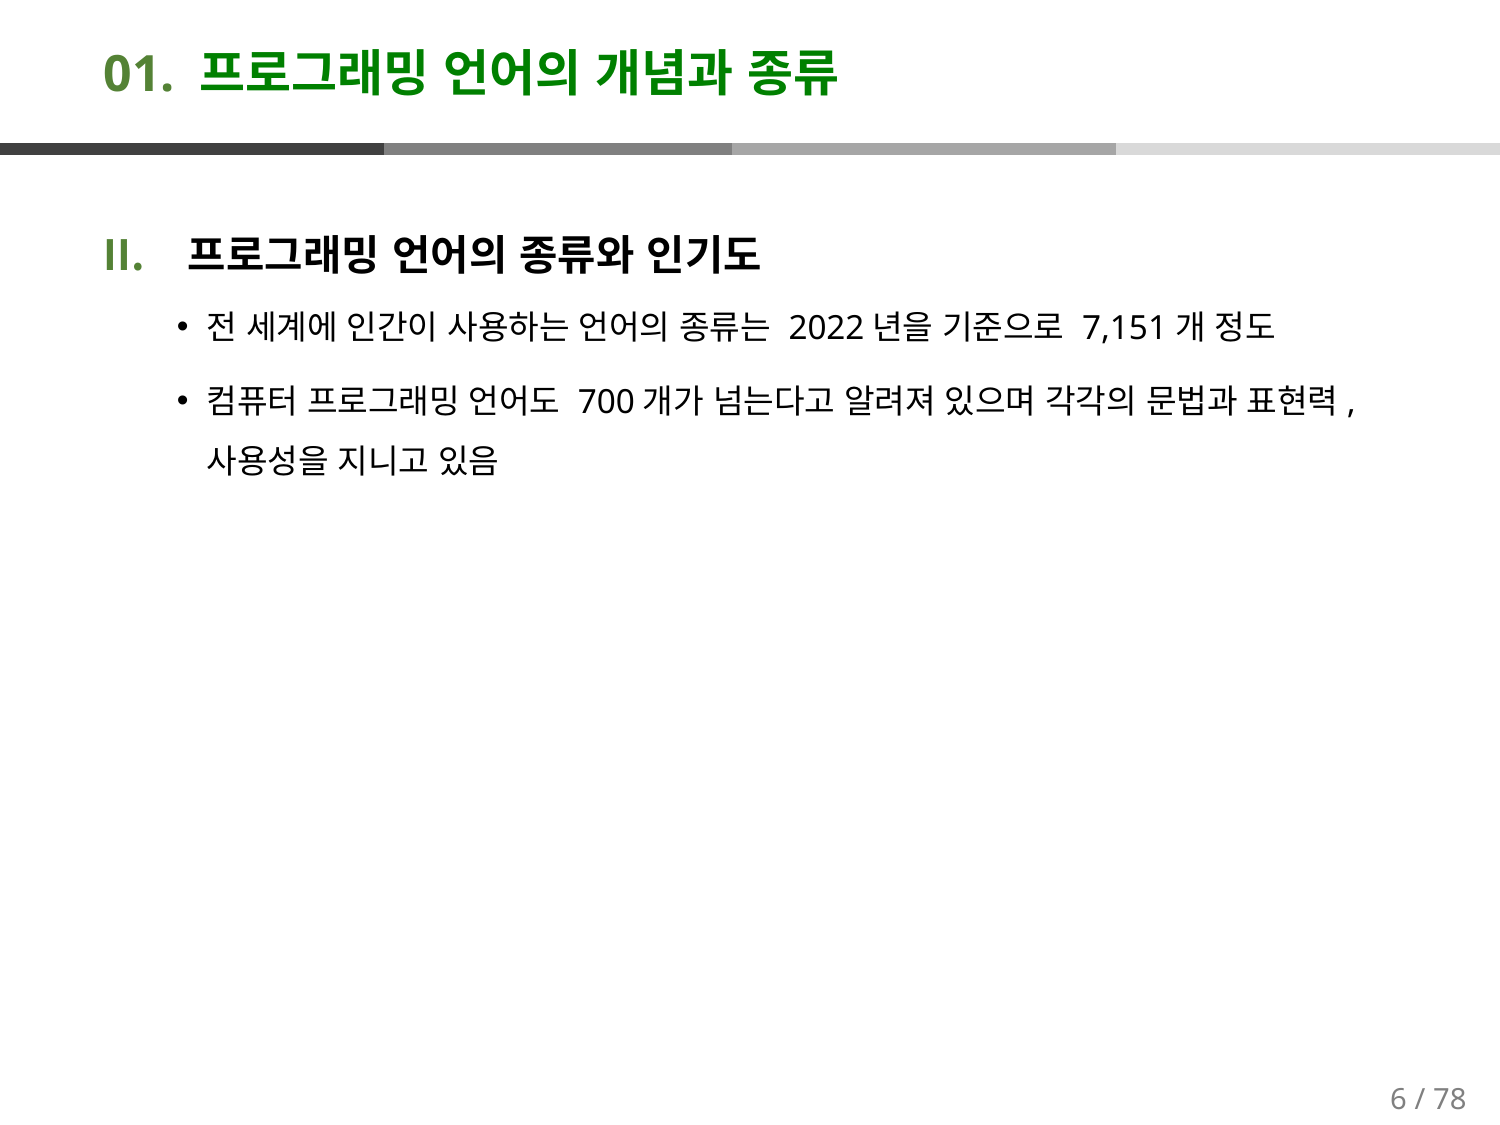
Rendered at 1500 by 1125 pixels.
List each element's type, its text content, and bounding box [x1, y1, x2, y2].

title 01. 프로그래밍 언어의 개념과 종류 [88, 30, 1400, 121]
list 프로그래밍 언어의 종류와 인기도 전 세계에 인간이 사용하는 언어의 종류는 2022년을 기준으로 7,151개 정도 컴퓨터 프로그래밍 언어도 700개가 넘는다고 알려져 있으며 각각의 문법과 표현력, 사용성을 지니고 있음 [88, 196, 1436, 1095]
